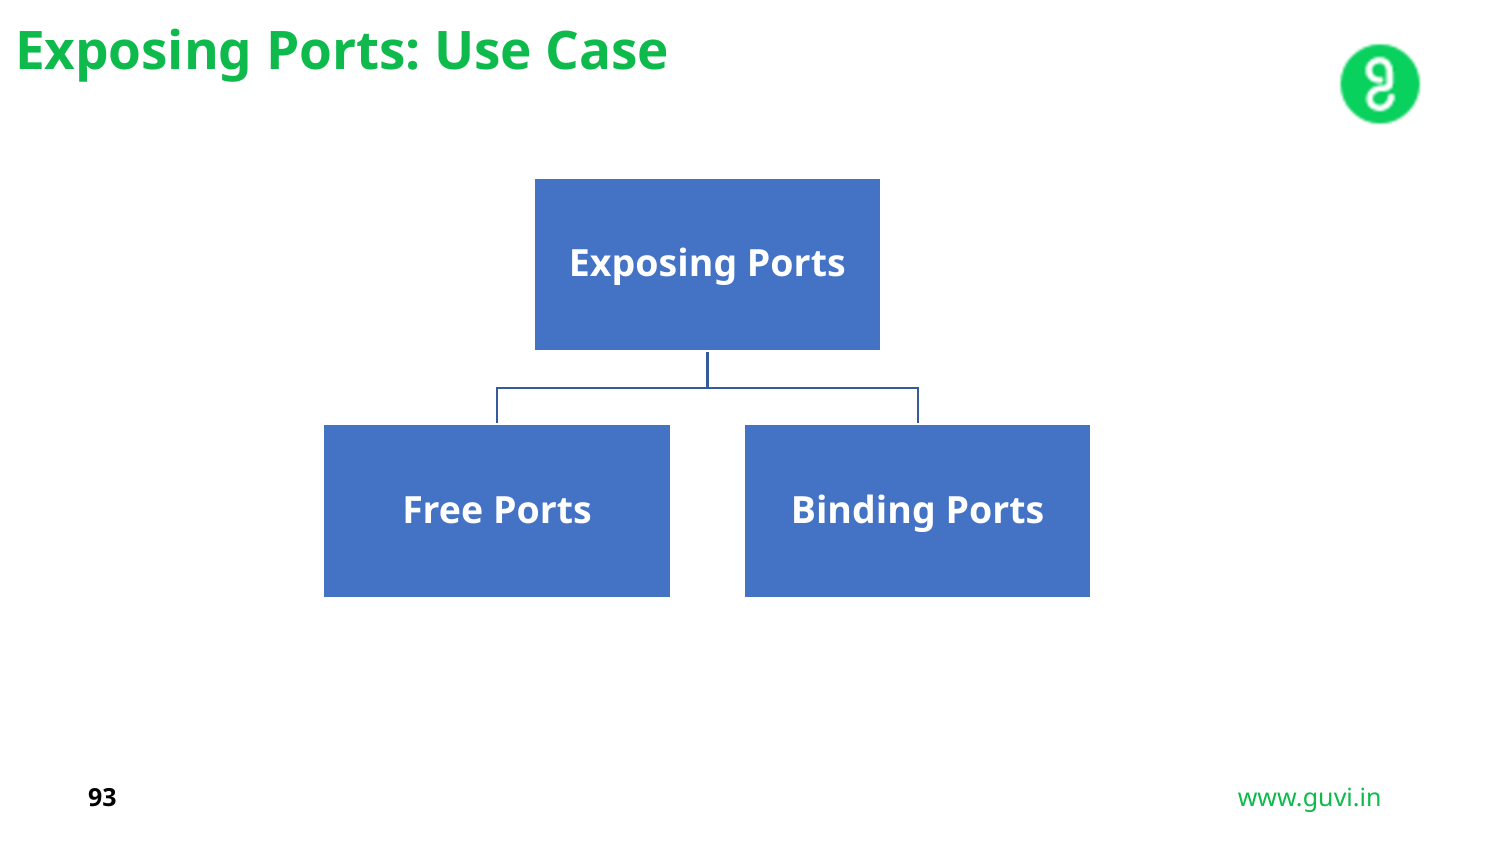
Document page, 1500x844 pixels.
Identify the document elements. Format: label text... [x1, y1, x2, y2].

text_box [256, 177, 1159, 599]
footer www.guvi.in [890, 776, 1397, 822]
slide_number 93 [73, 776, 411, 822]
picture [1336, 42, 1434, 126]
list Exposing Ports: Use Case [0, 15, 1188, 89]
